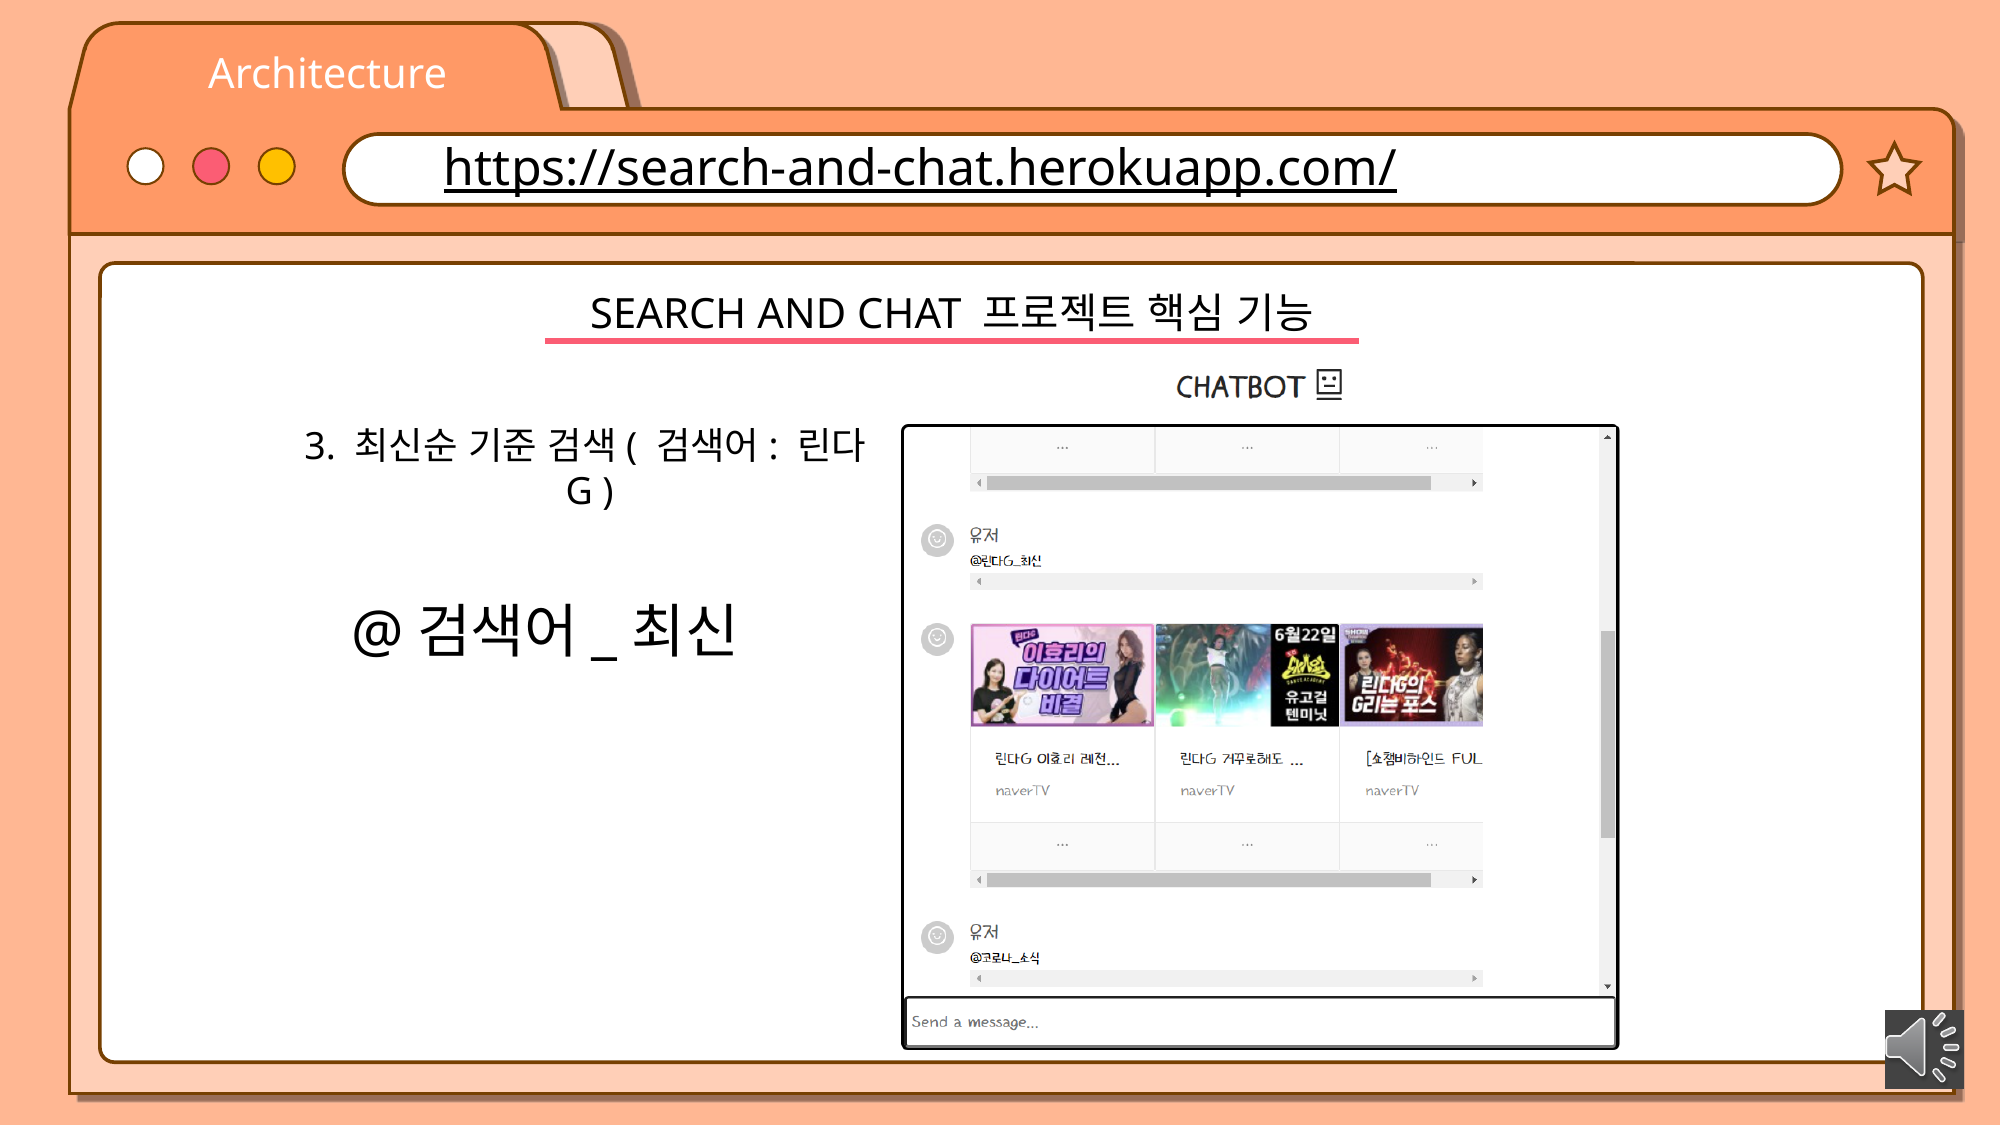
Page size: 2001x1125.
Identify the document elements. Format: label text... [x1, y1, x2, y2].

text_box @검색어_최신 [244, 586, 846, 672]
text_box [98, 261, 1924, 1064]
text_box [257, 147, 296, 186]
text_box [192, 147, 231, 186]
picture [890, 353, 1629, 1054]
picture [1884, 1009, 1965, 1090]
text_box Architecture [193, 39, 463, 104]
text_box [68, 21, 1956, 235]
text_box 3. 최신순 기준 검색( 검색어: 린다G ) [289, 414, 890, 520]
text_box [512, 21, 629, 107]
text_box [68, 233, 1955, 1094]
text_box https://search-and-chat.herokuapp.com/ [342, 132, 1843, 206]
text_box [126, 147, 165, 186]
text_box [1867, 141, 1922, 195]
text_box SEARCH AND CHAT 프로젝트 핵심 기능 [428, 279, 1476, 344]
